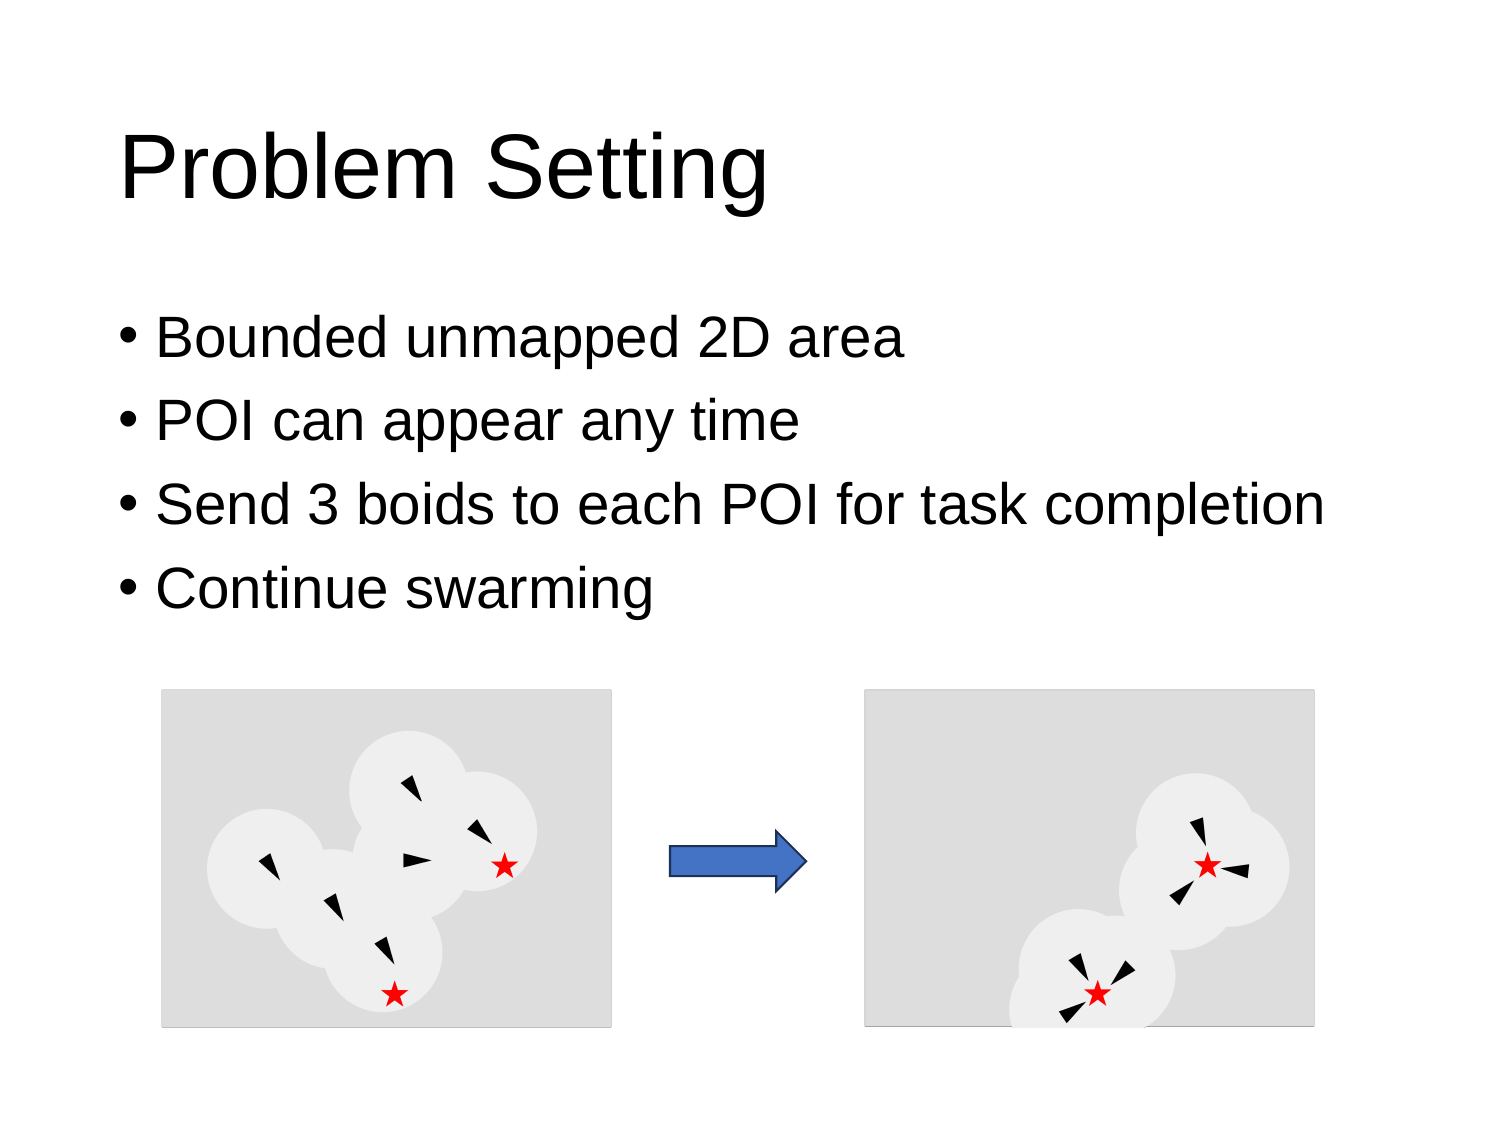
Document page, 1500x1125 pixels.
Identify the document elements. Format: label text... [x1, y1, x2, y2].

picture [160, 688, 613, 1029]
picture [863, 688, 1316, 1028]
list Bounded unmapped 2D area POI can appear any time Send 3 boids to each POI for task completion Continue swarming [103, 299, 1397, 1078]
title Problem Setting [103, 59, 1397, 278]
text_box [668, 828, 808, 894]
